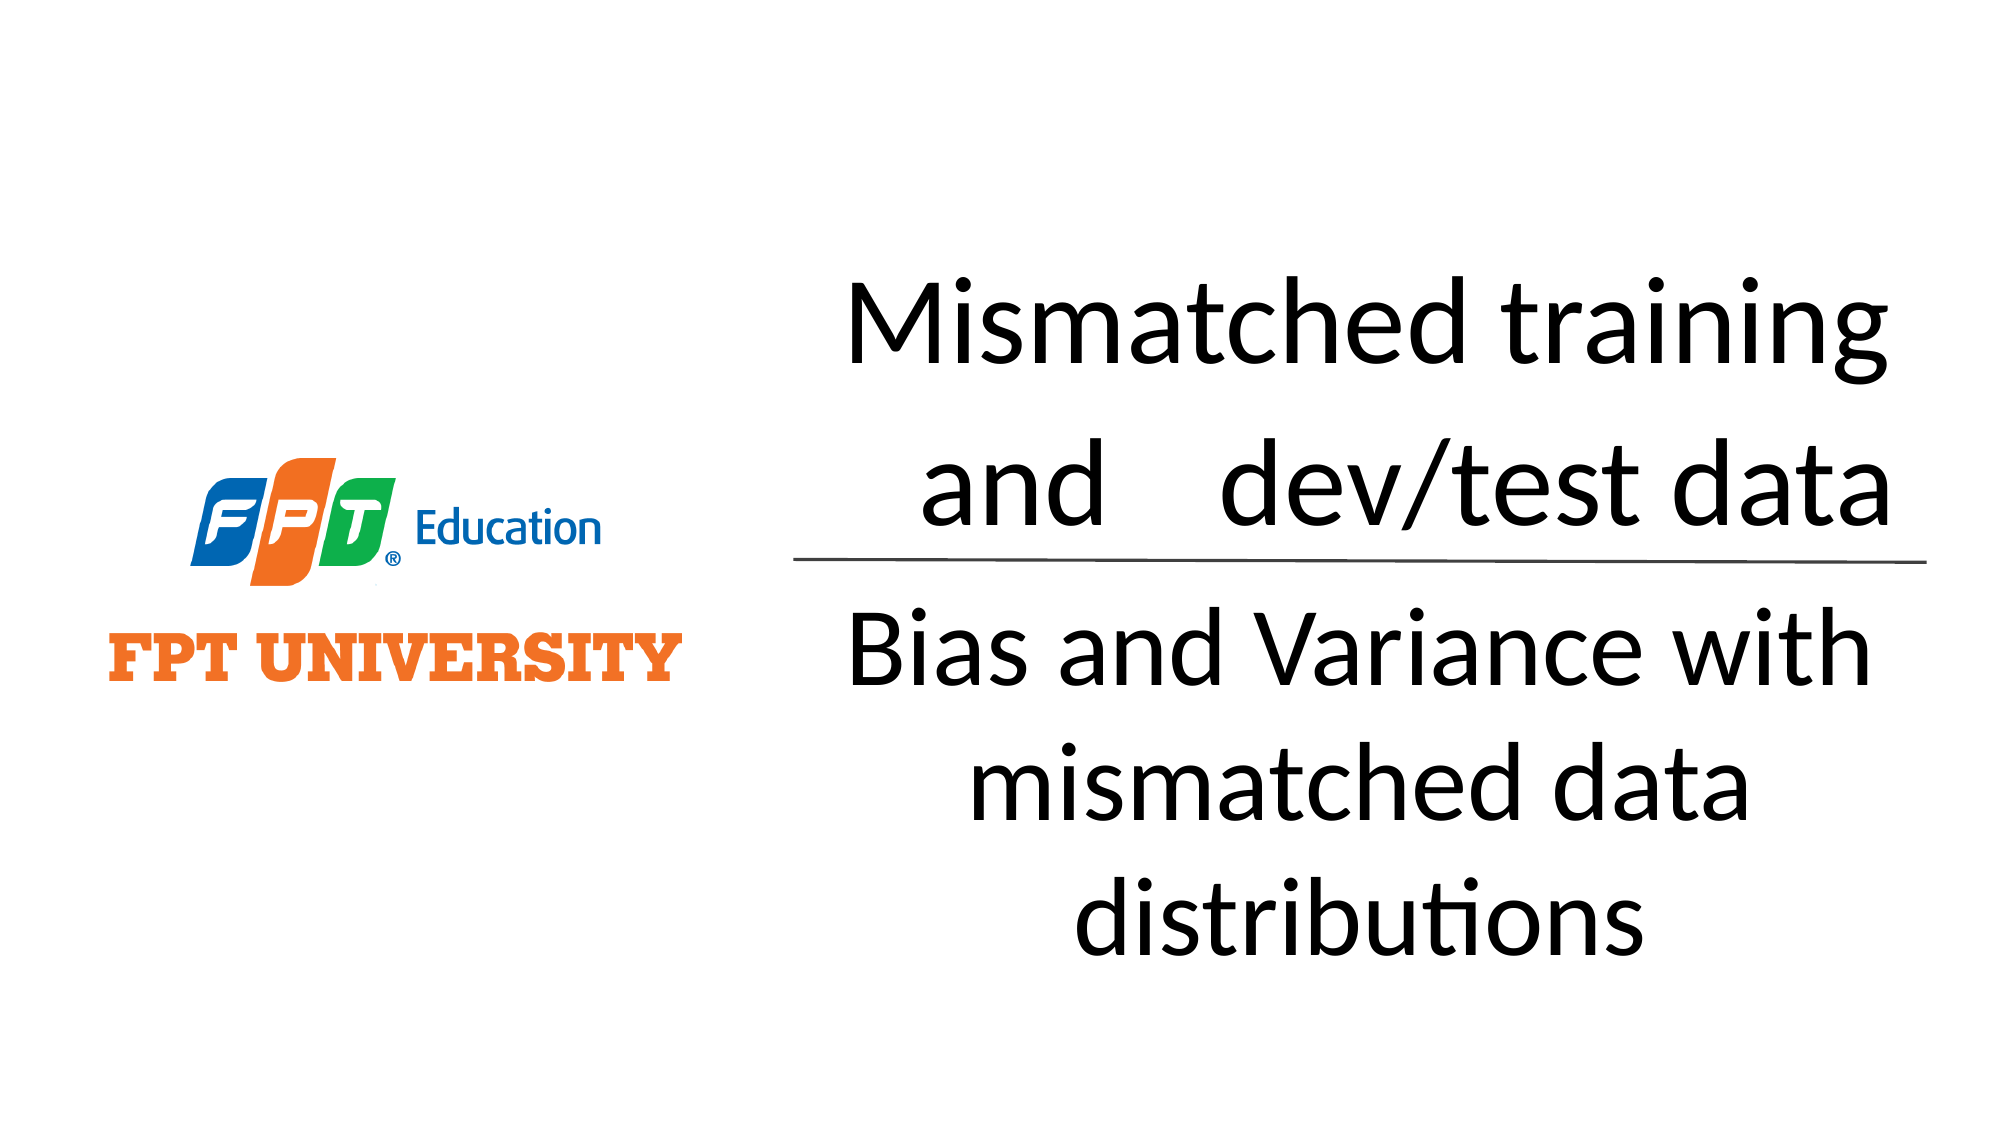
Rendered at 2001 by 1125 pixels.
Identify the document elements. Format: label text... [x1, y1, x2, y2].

picture [68, 392, 704, 743]
text_box Bias and Variance with mismatched data distributions [785, 865, 1934, 978]
list Mismatched training and dev/test data [120, 208, 1934, 865]
